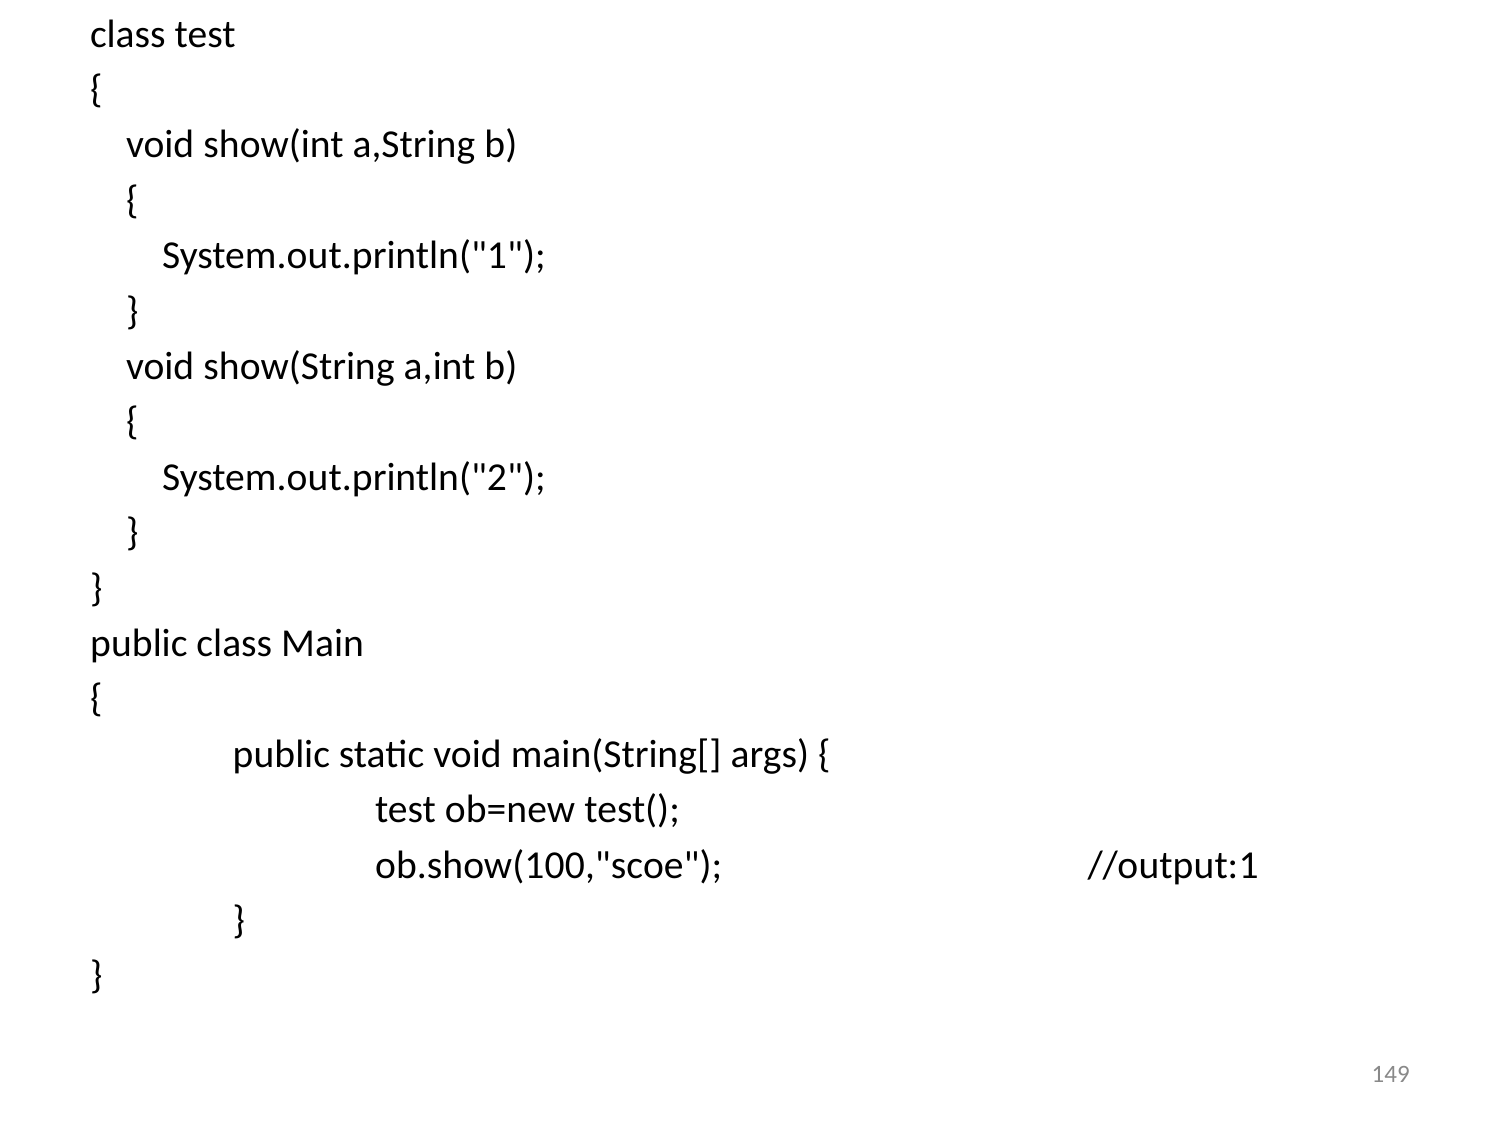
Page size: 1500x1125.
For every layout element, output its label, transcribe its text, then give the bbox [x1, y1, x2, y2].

slide_number 149 [1074, 1042, 1425, 1103]
list class test { void show(int a,String b) { System.out.println("1"); } void show(String a,int b) { System.out.println("2"); } } public class Main { public static void main(String[] args) { test ob=new test(); ob.show(100,"scoe"); //output:1 } } [75, 0, 1425, 1005]
